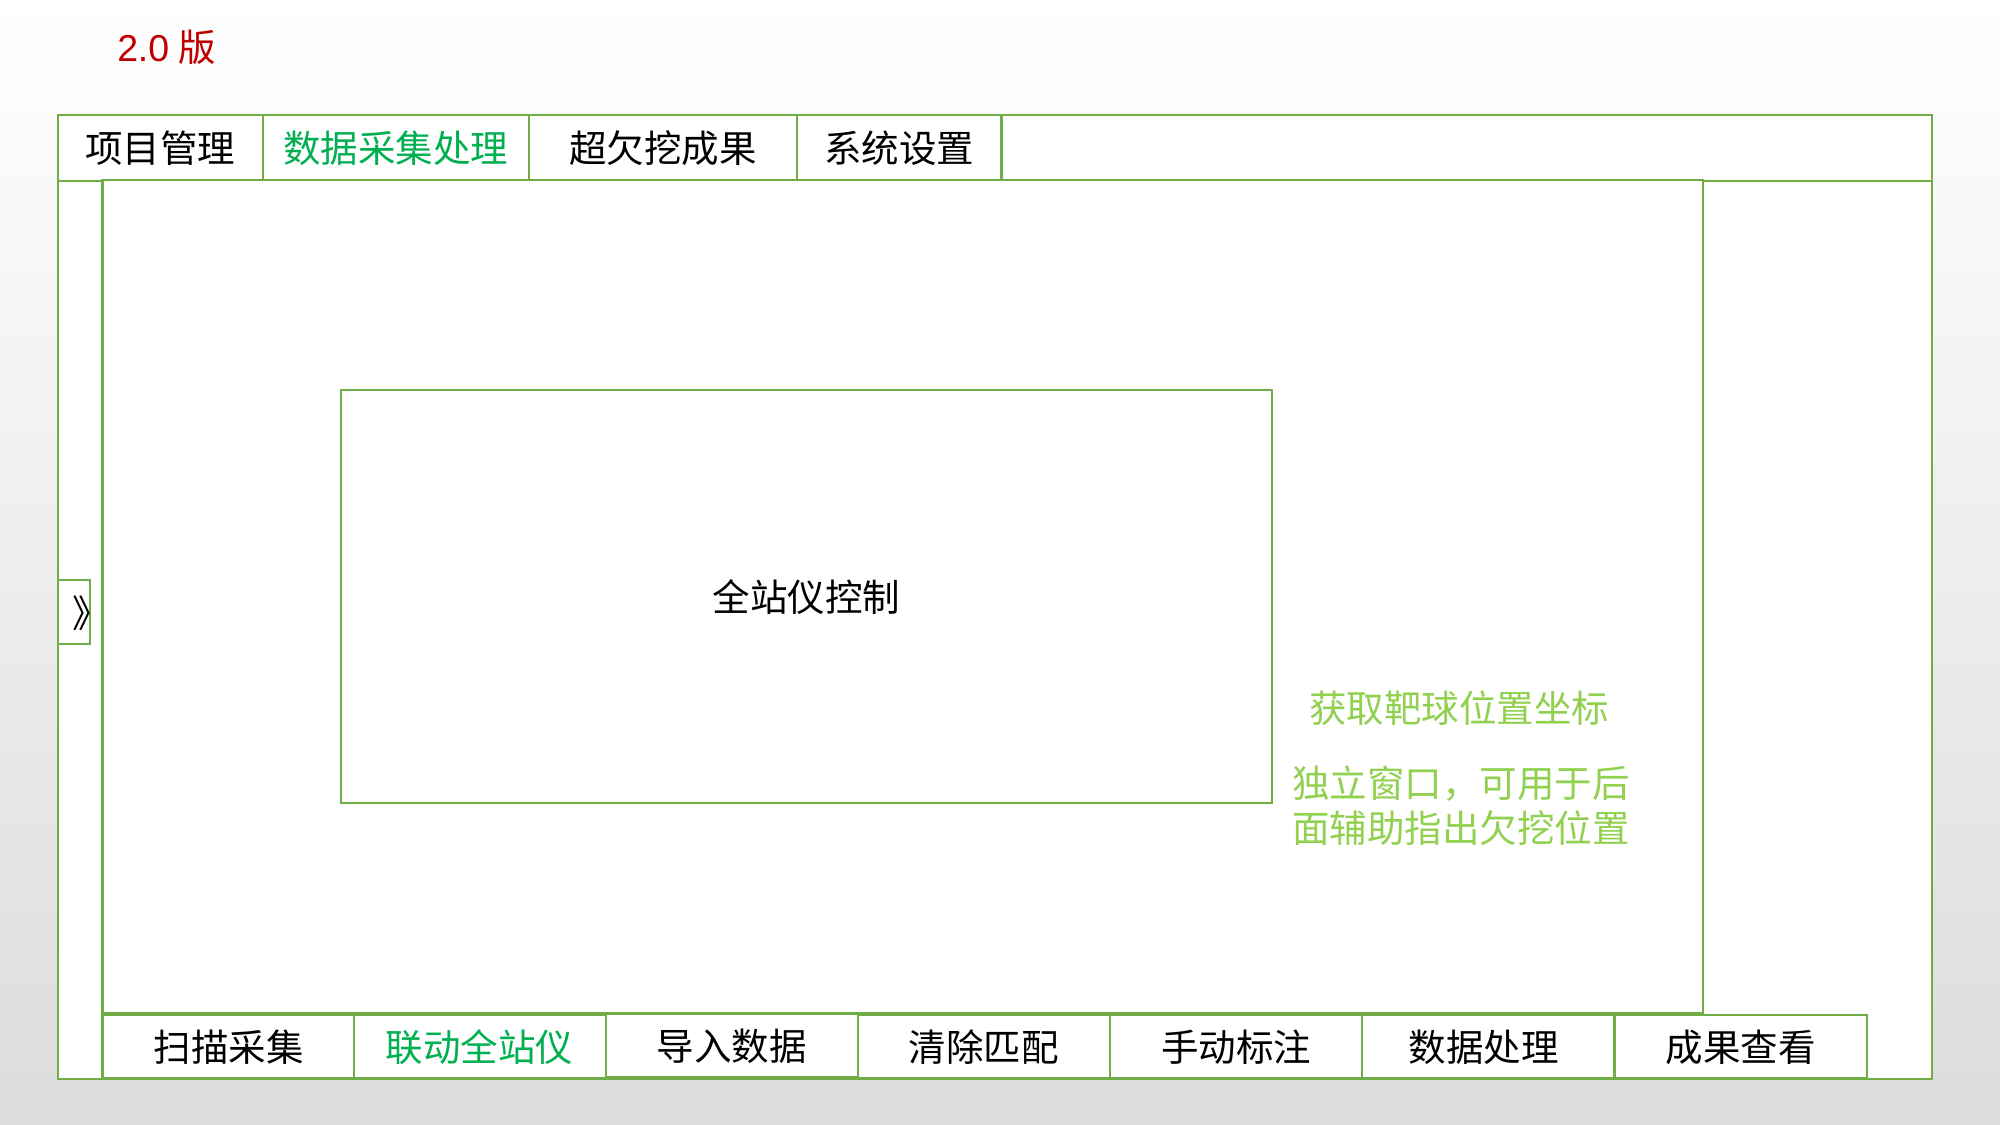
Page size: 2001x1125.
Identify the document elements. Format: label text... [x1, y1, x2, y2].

text_box 获取靶球位置坐标 [1294, 677, 1657, 738]
text_box 成果查看 [1614, 1014, 1868, 1080]
text_box 系统设置 [796, 114, 1003, 179]
text_box 二维影像图 [101, 179, 1704, 1014]
text_box 2.0版 [102, 17, 284, 77]
text_box [57, 182, 101, 1080]
text_box 导入数据 [605, 1012, 859, 1078]
text_box [1003, 114, 1933, 182]
text_box 清除匹配 [857, 1014, 1111, 1080]
text_box 独立窗口，可用于后面辅助指出欠挖位置 [1277, 752, 1675, 858]
text_box 项目管理 [57, 114, 262, 182]
text_box 数据处理 [1361, 1014, 1614, 1080]
text_box [1704, 182, 1933, 1080]
text_box 手动标注 [1111, 1014, 1361, 1080]
text_box 全站仪控制 [340, 389, 1273, 804]
text_box 扫描采集 [101, 1014, 353, 1080]
text_box 超欠挖成果 [528, 114, 796, 179]
text_box 》 [57, 579, 91, 645]
text_box 联动全站仪 [353, 1014, 607, 1080]
text_box 数据采集处理 [262, 114, 528, 179]
